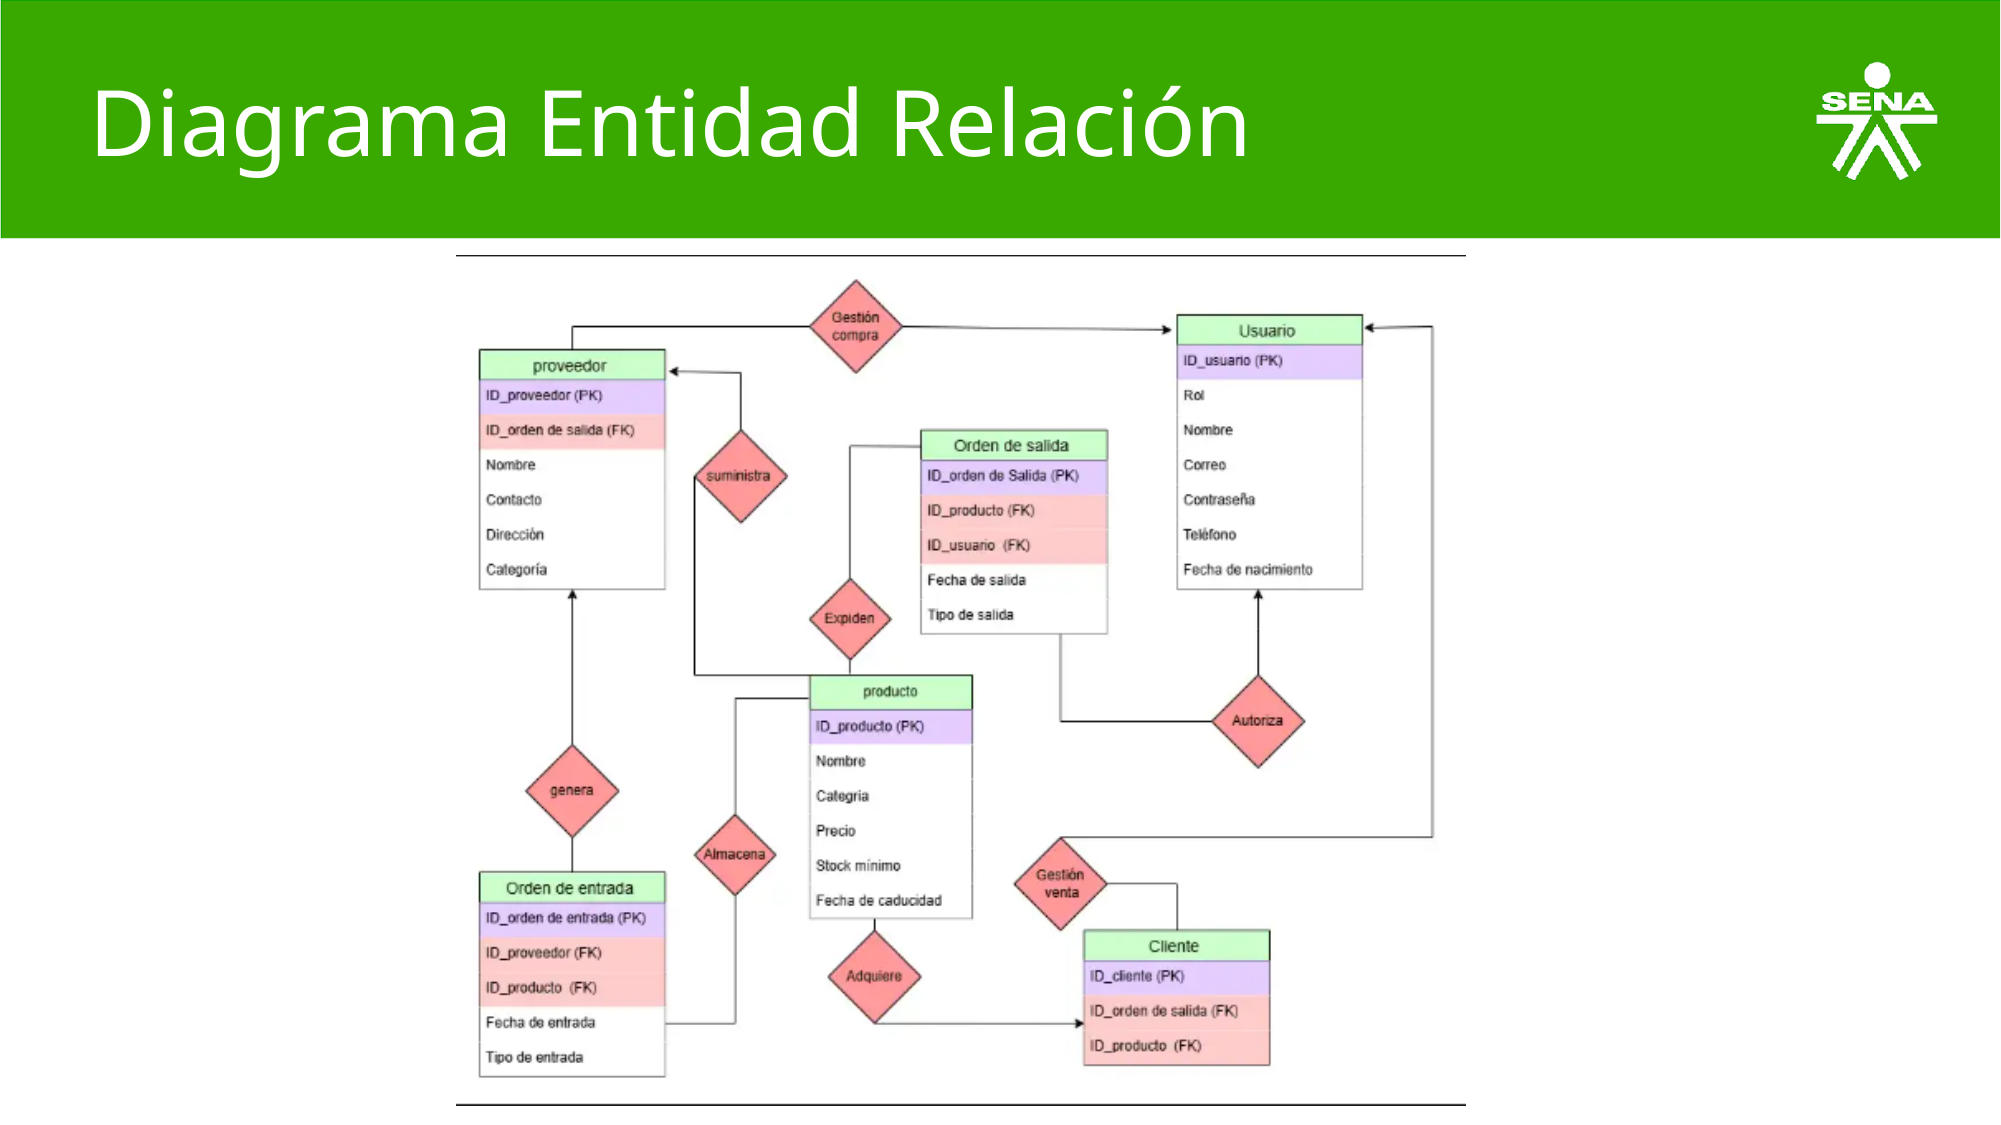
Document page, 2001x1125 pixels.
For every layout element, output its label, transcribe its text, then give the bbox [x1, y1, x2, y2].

picture [0, 0, 2001, 1125]
title Diagrama Entidad Relación [74, 18, 1800, 236]
